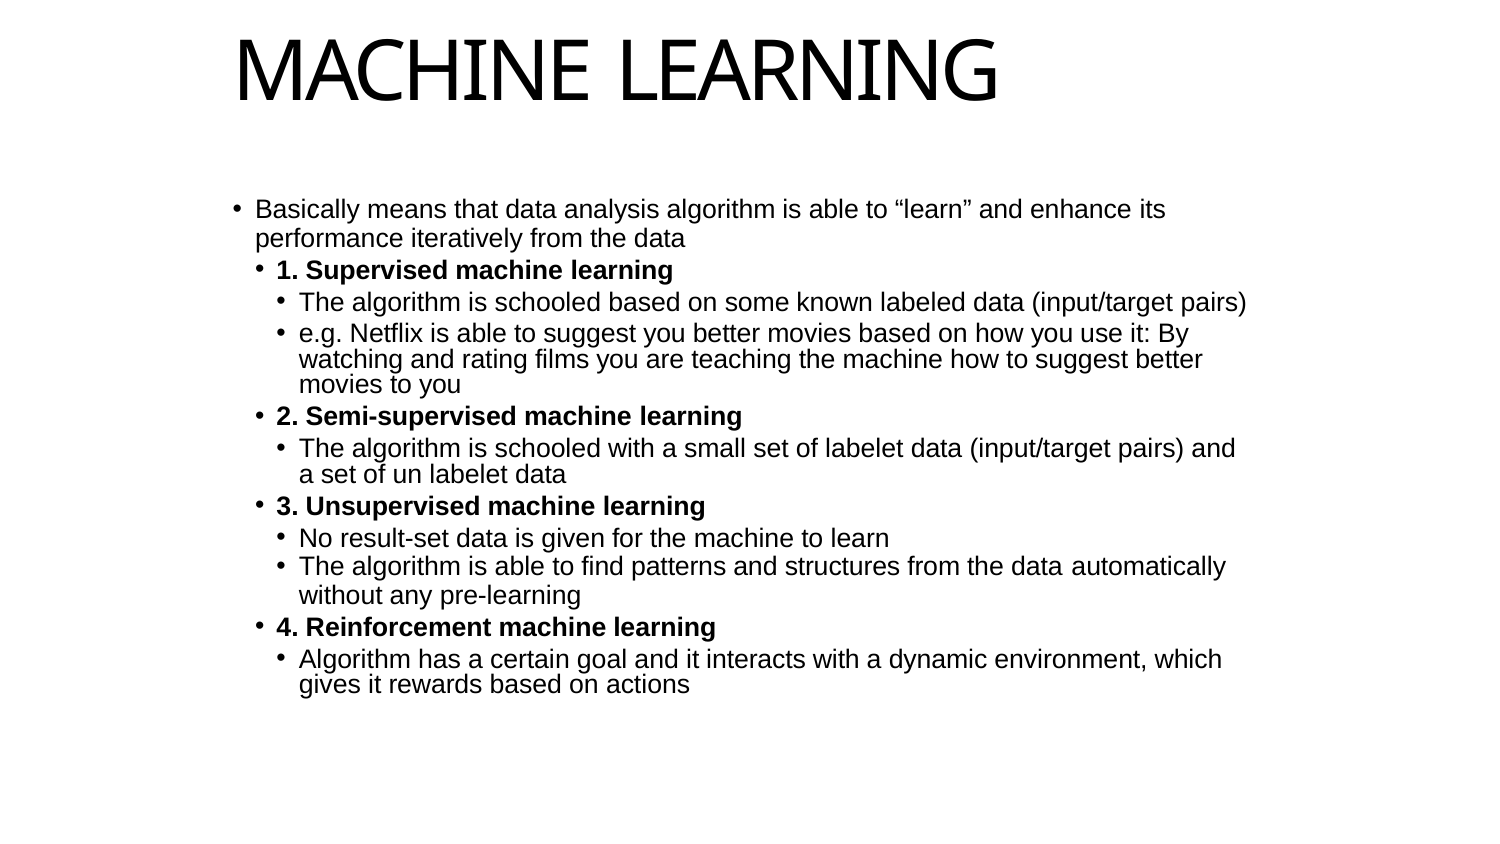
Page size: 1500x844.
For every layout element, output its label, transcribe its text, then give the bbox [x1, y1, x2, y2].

text_box Basically means that data analysis algorithm is able to “learn” and enhance its performance iteratively from the data 1. Supervised machine learning The algorithm is schooled based on some known labeled data (input/target pairs) e.g. Netflix is able to suggest you better movies based on how you use it: By watching and rating films you are teaching the machine how to suggest better movies to you 2. Semi-supervised machine learning The algorithm is schooled with a small set of labelet data (input/target pairs) and a set of un labelet data 3. Unsupervised machine learning No result-set data is given for the machine to learn The algorithm is able to find patterns and structures from the data automatically without any pre-learning 4. Reinforcement machine learning Algorithm has a certain goal and it interacts with a dynamic environment, which gives it rewards based on actions [231, 193, 1254, 699]
title MACHINE LEARNING [231, 0, 1008, 137]
